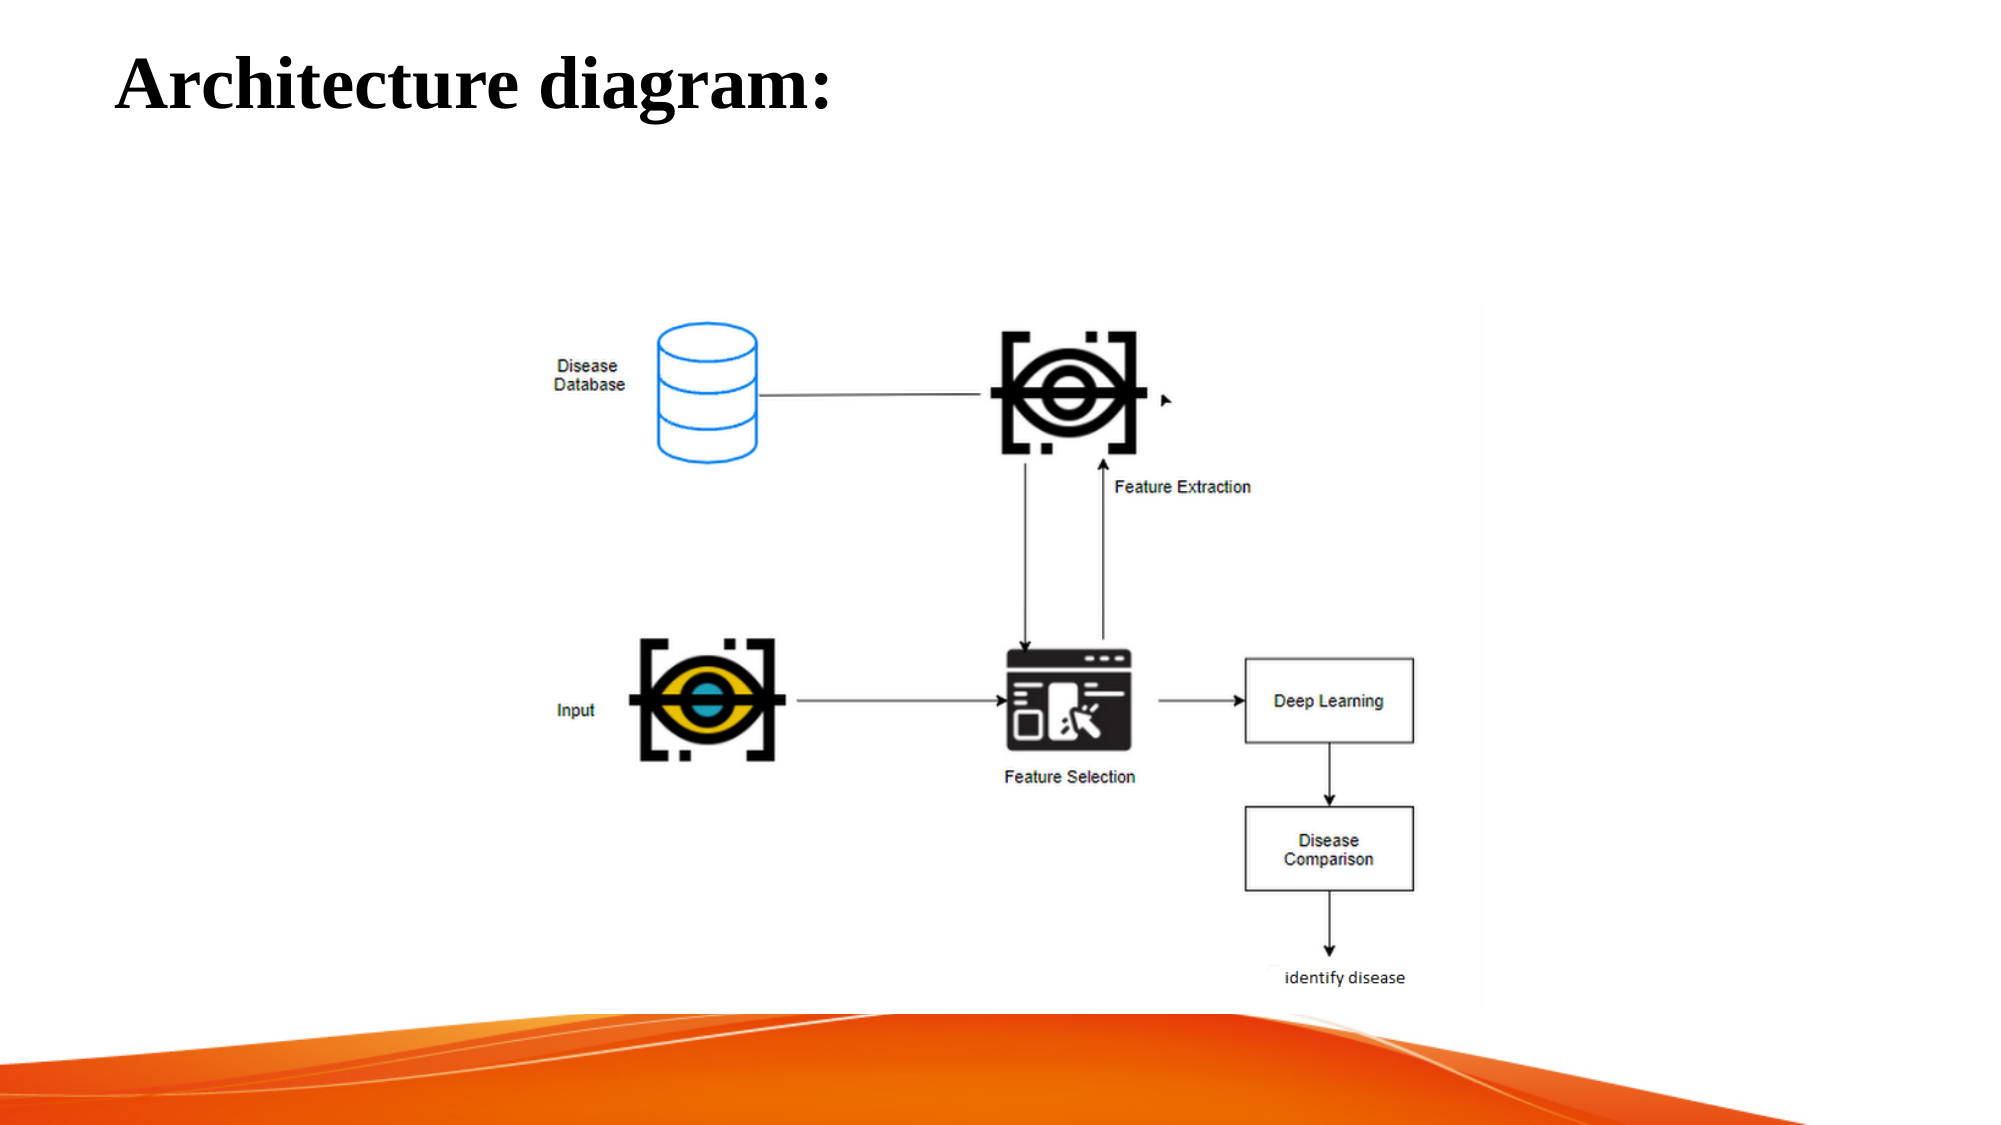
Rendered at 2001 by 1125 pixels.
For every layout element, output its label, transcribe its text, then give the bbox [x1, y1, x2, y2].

picture [0, 0, 2000, 1125]
title Architecture diagram: [99, 30, 1901, 127]
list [516, 299, 1484, 1014]
